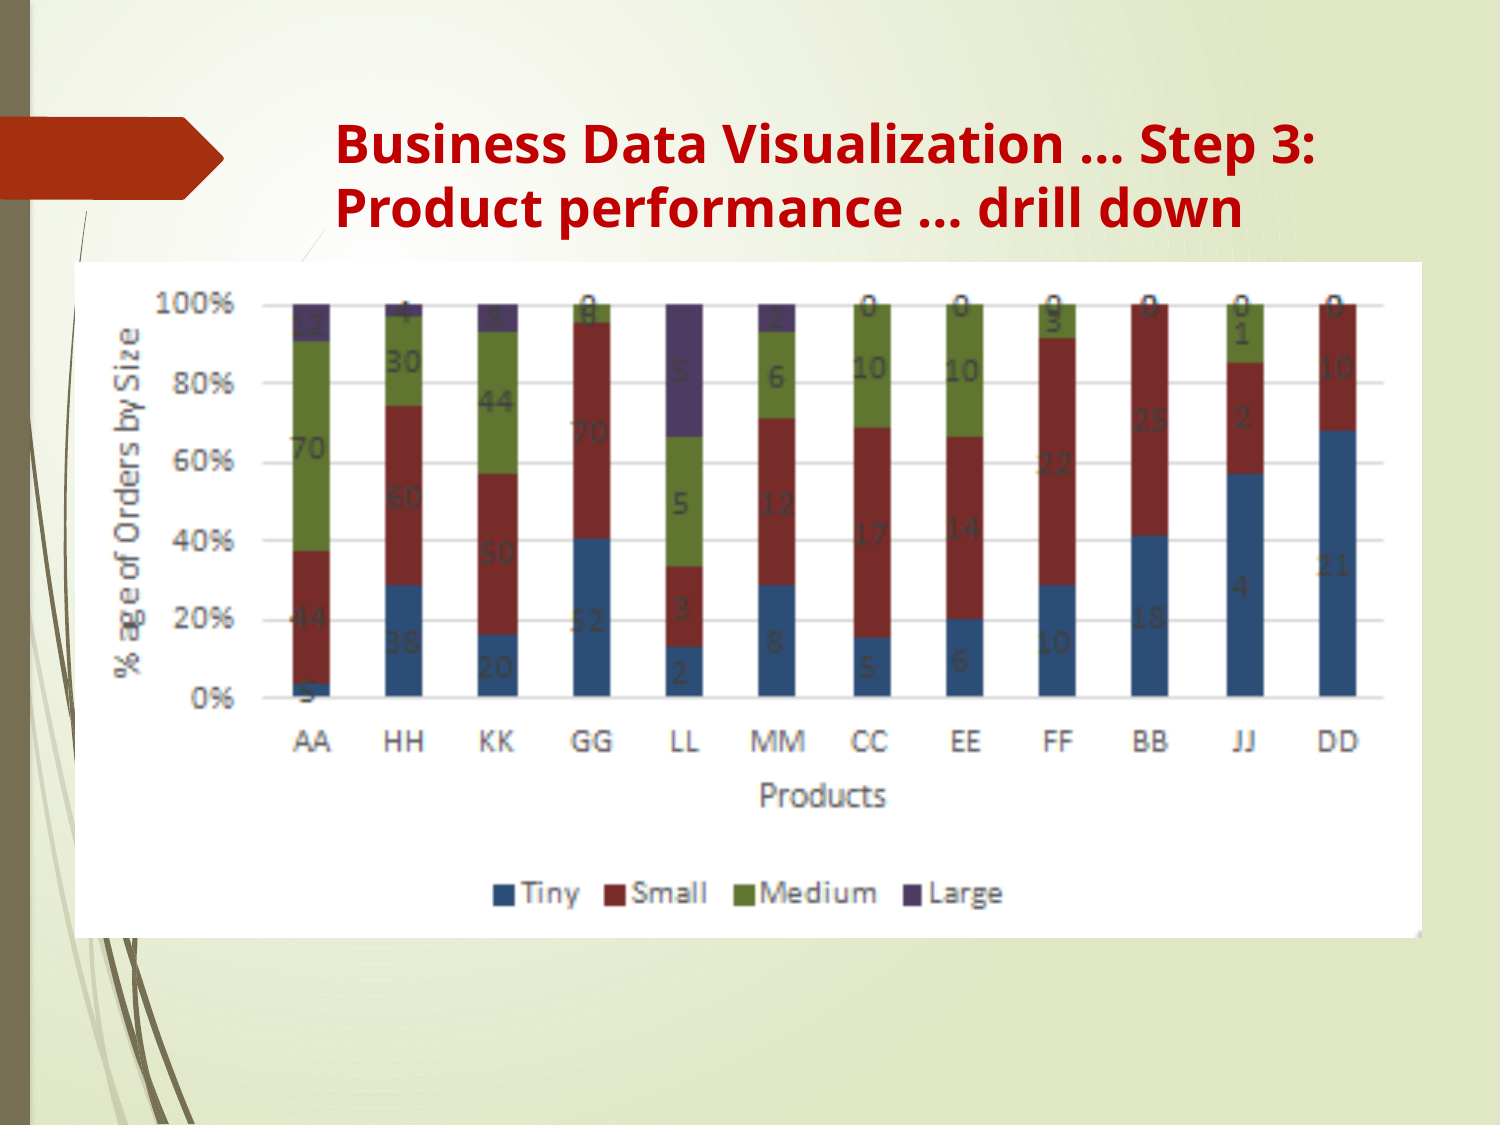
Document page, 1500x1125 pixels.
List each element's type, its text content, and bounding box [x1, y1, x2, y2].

title Business Data Visualization … Step 3: Product performance … drill down [319, 102, 1422, 249]
picture [74, 262, 1423, 938]
